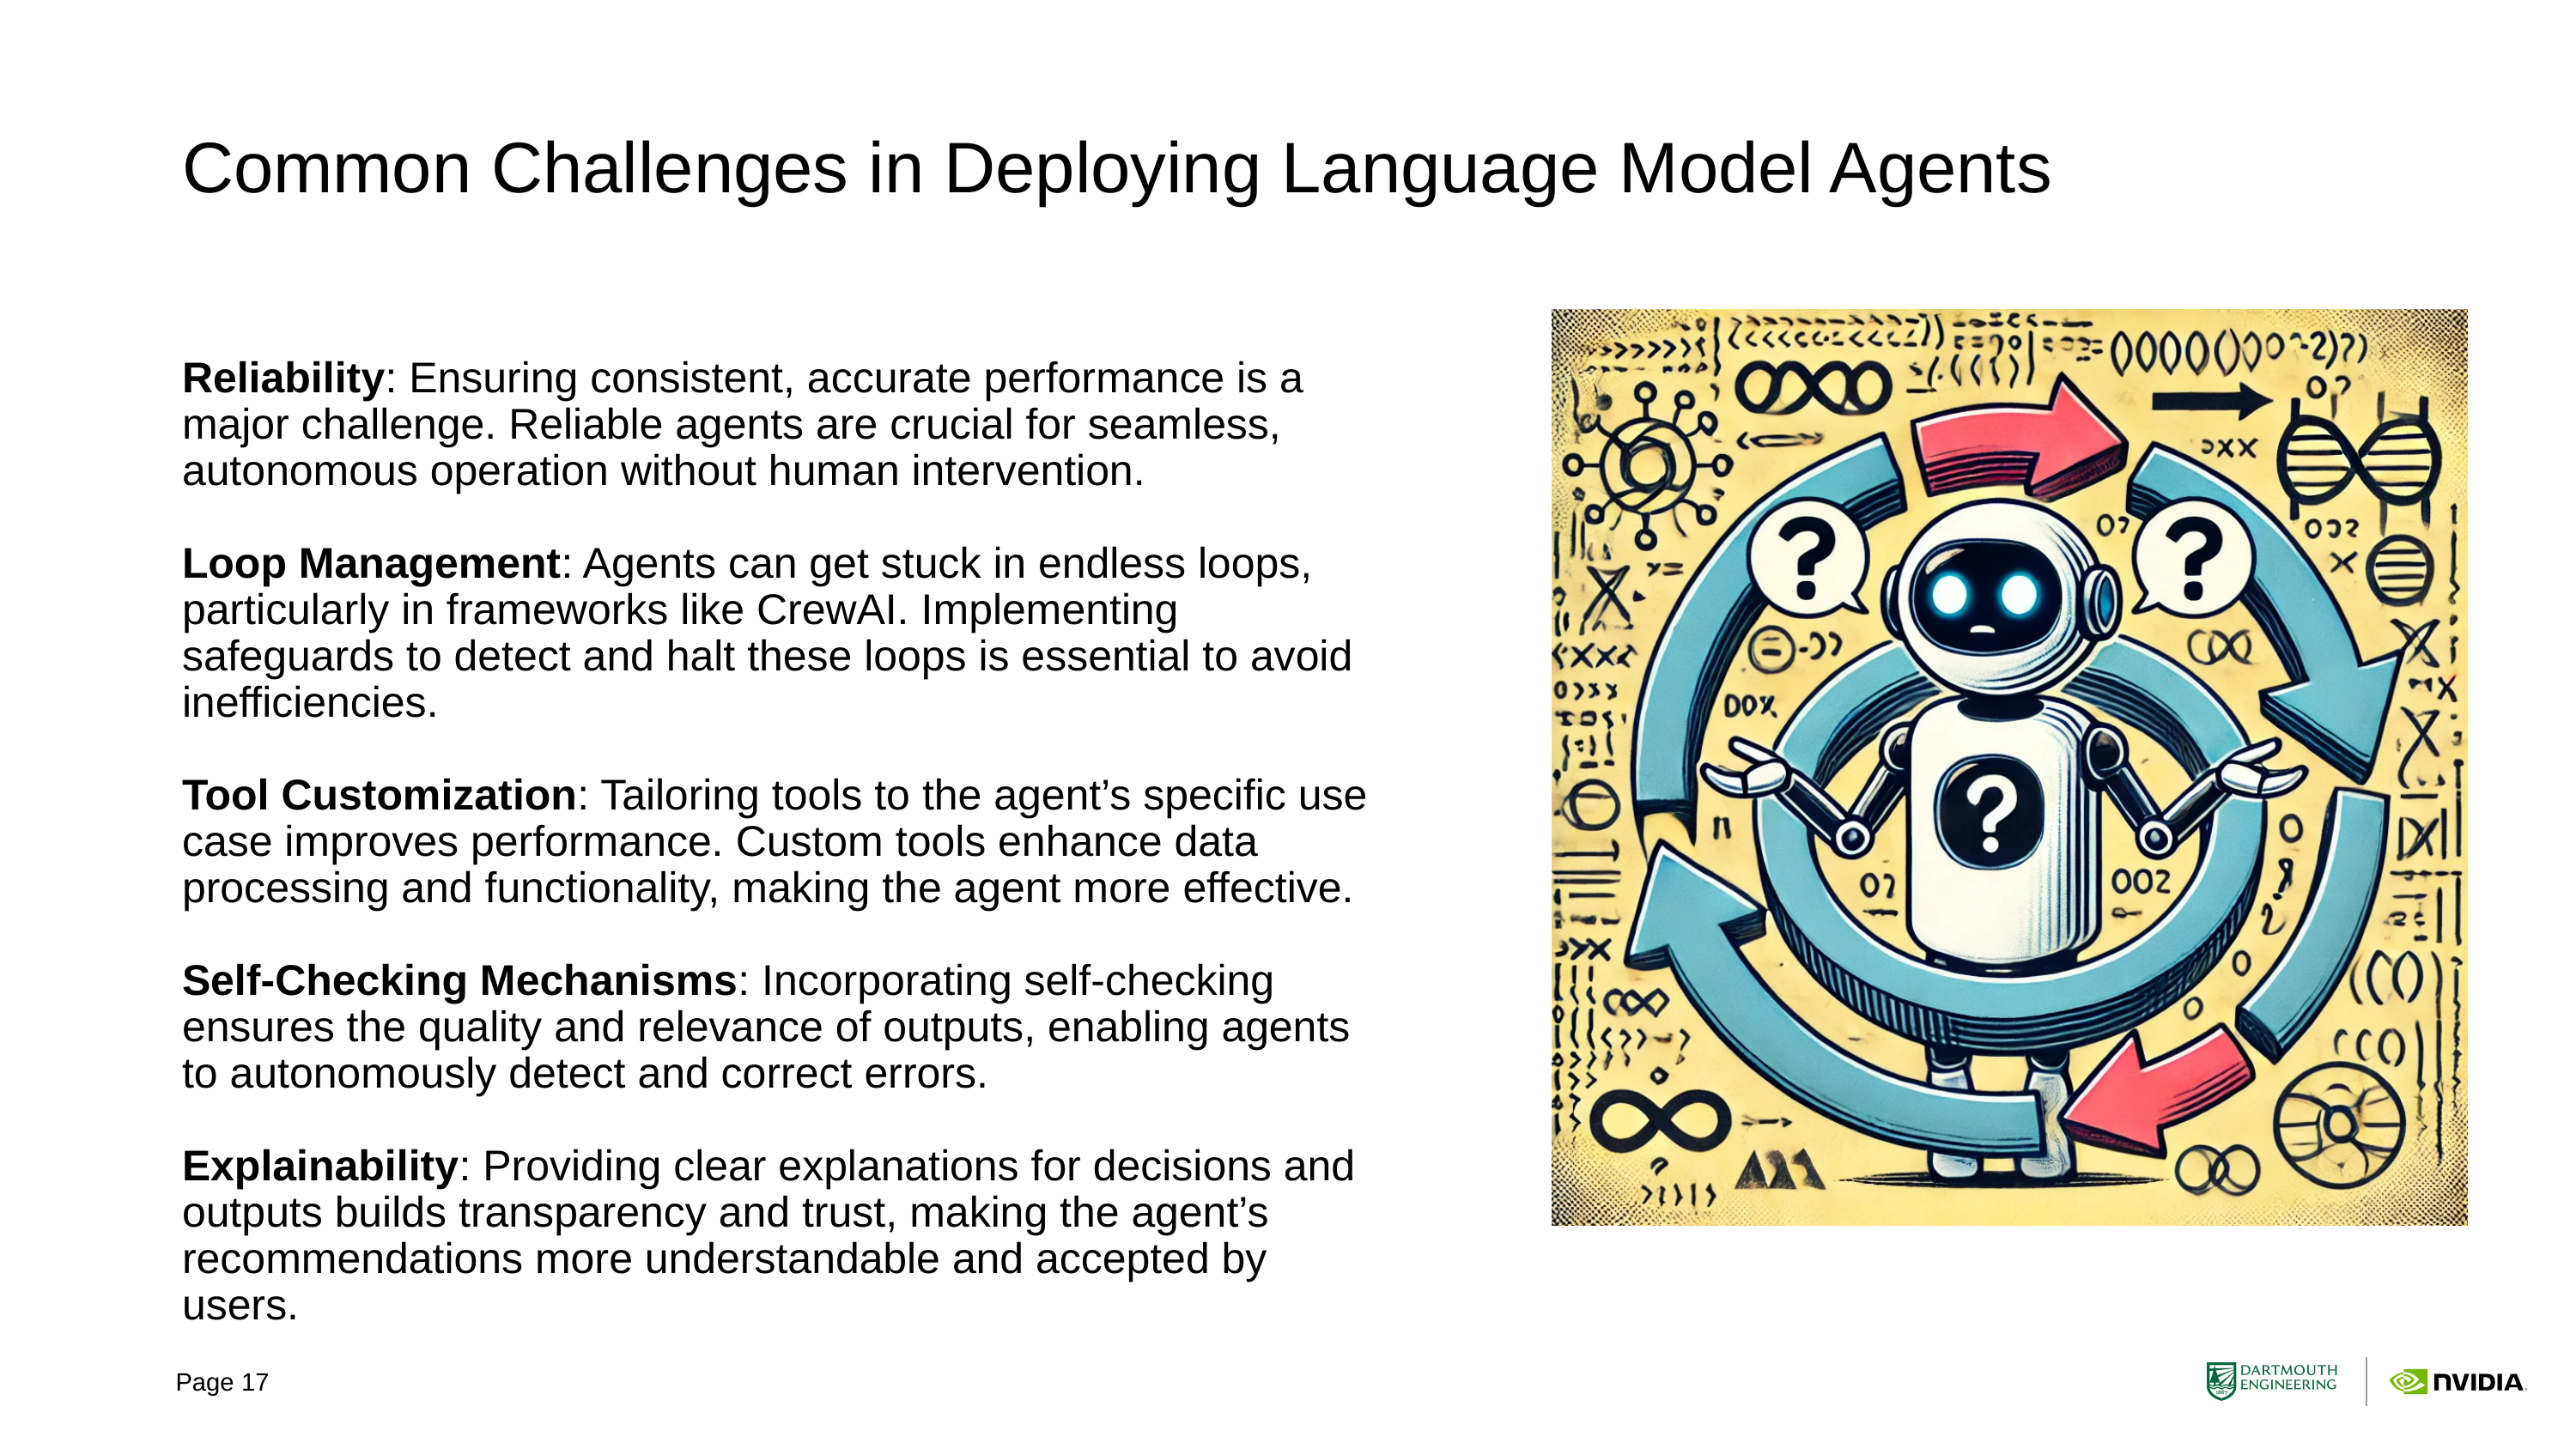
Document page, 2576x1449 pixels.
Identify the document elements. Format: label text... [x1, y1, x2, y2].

picture [2207, 1362, 2337, 1401]
picture [2372, 1352, 2544, 1411]
title Common Challenges in Deploying Language Model Agents [162, 29, 2385, 310]
list Reliability: Ensuring consistent, accurate performance is a major challenge. Reliable agents are crucial for seamless, autonomous operation without human intervention. Loop Management: Agents can get stuck in endless loops, particularly in frameworks like CrewAI. Implementing safeguards to detect and halt these loops is essential to avoid inefficiencies. Tool Customization: Tailoring tools to the agent’s specific use case improves performance. Custom tools enhance data processing and functionality, making the agent more effective. Self-Checking Mechanisms: Incorporating self-checking ensures the quality and relevance of outputs, enabling agents to autonomously detect and correct errors. Explainability: Providing clear explanations for decisions and outputs builds transparency and trust, making the agent’s recommendations more understandable and accepted by users. [162, 294, 1412, 1258]
picture [1551, 309, 2468, 1226]
